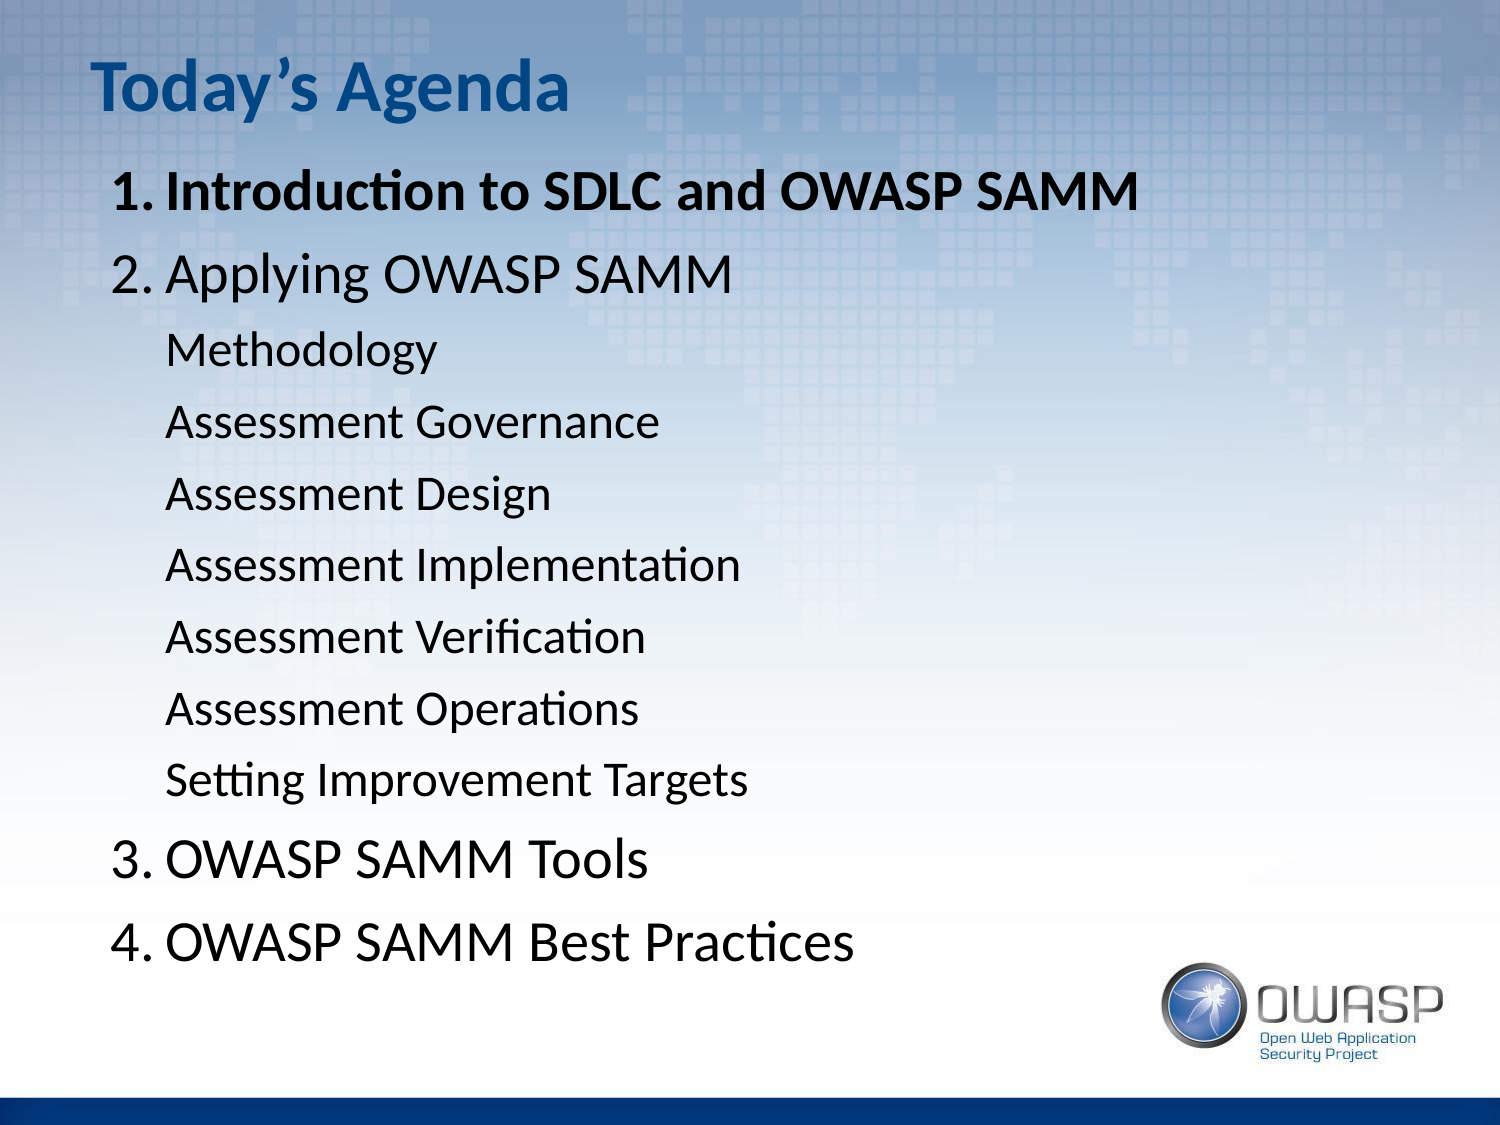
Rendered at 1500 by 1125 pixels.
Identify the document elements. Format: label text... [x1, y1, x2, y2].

list Introduction to SDLC and OWASP SAMM Applying OWASP SAMM Methodology Assessment Governance Assessment Design Assessment Implementation Assessment Verification Assessment Operations Setting Improvement Targets OWASP SAMM Tools OWASP SAMM Best Practices [75, 136, 1425, 1028]
picture [0, 0, 1500, 1125]
title Today’s Agenda [75, 45, 1425, 119]
